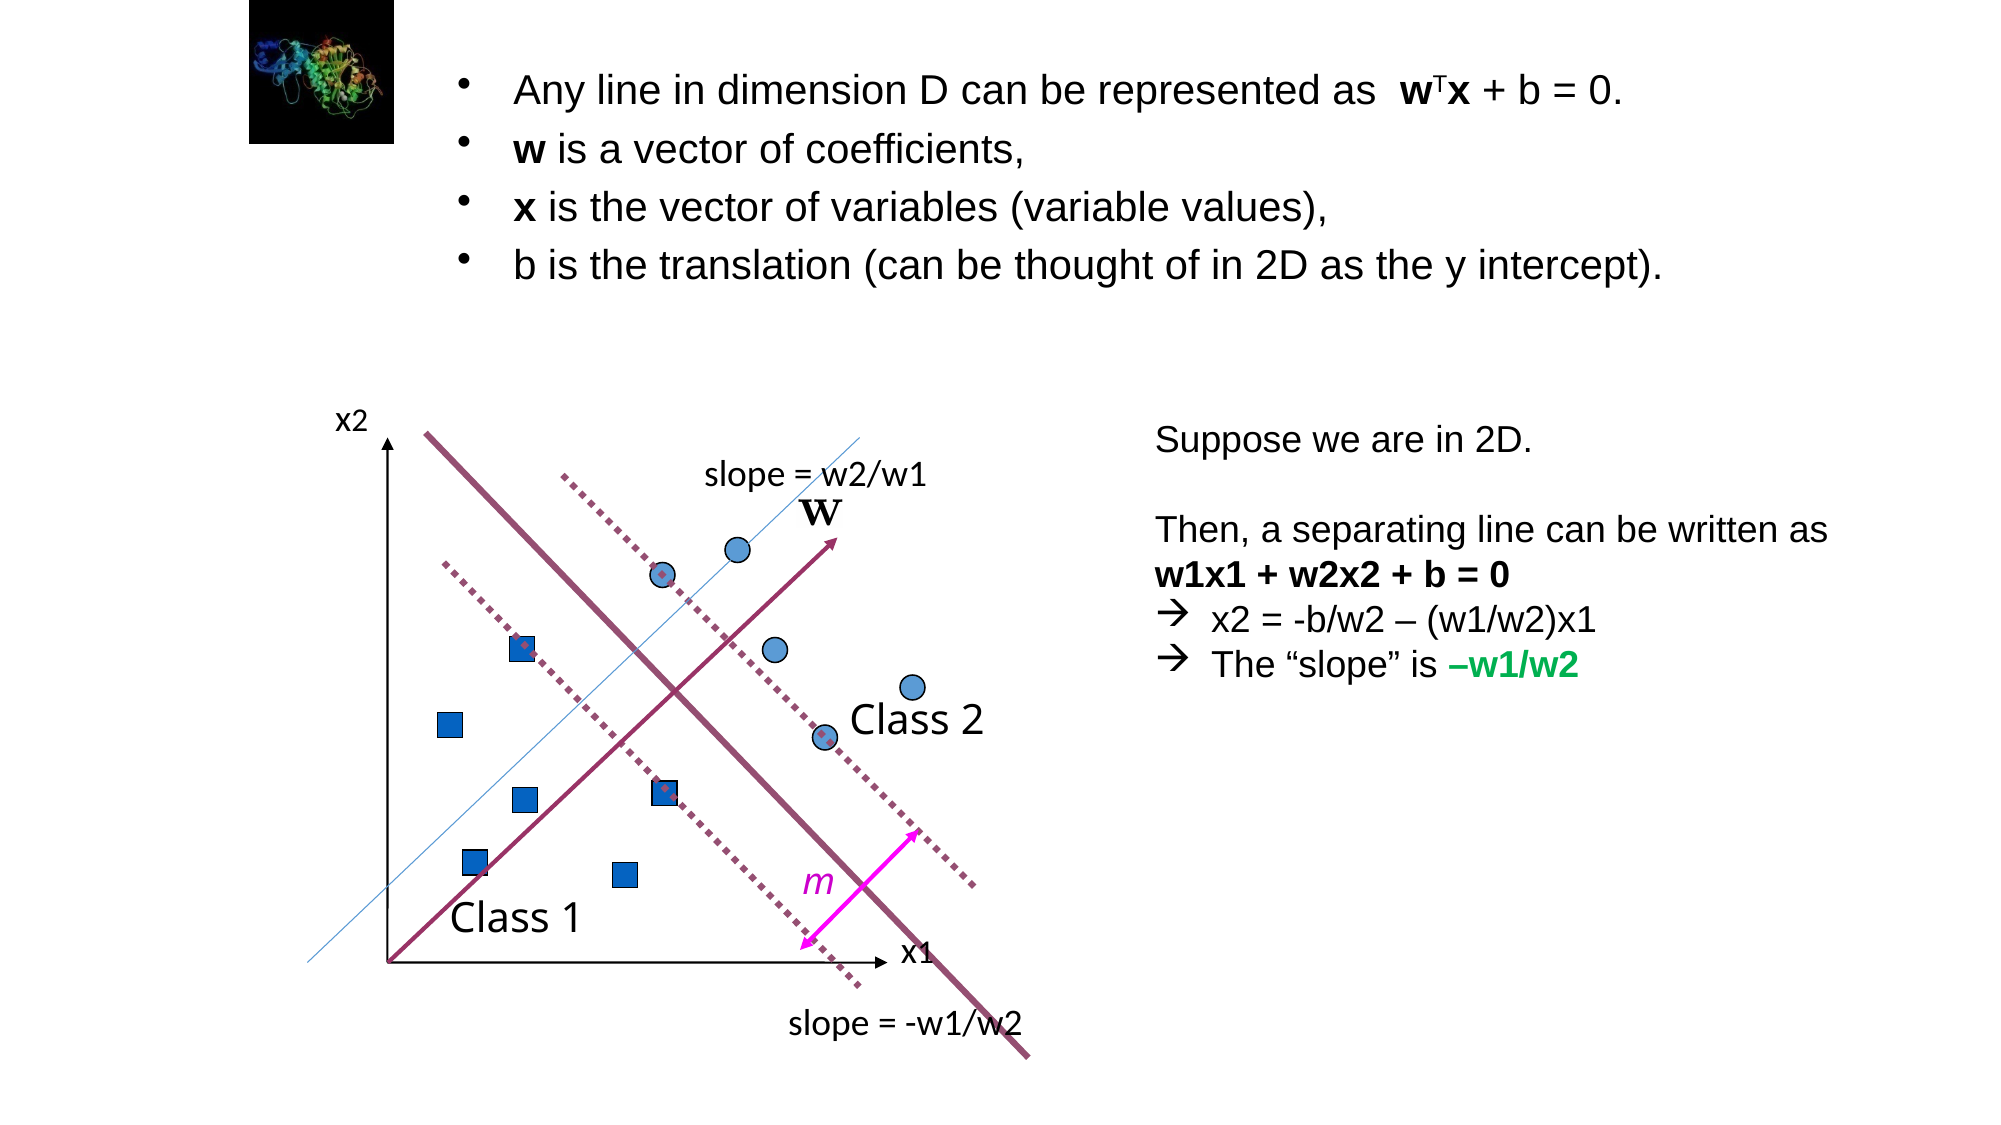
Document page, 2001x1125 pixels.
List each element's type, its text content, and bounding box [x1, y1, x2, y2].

picture [249, 0, 394, 144]
text_box slope = -w1/w2 [773, 990, 1038, 1051]
text_box x2 [320, 387, 384, 437]
text_box Suppose we are in 2D. Then, a separating line can be written as w1x1 + w2x2 + b = 0 x2 = -b/w2 – (w1/w2)x1 The “slope” is –w1/w2 [1139, 407, 1970, 737]
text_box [307, 437, 860, 963]
text_box [860, 829, 919, 890]
text_box [860, 956, 886, 969]
text_box Class 2 [860, 685, 1000, 751]
text_box x1 [886, 918, 949, 979]
text_box [900, 675, 925, 685]
text_box Any line in dimension D can be represented as wTx + b = 0. w is a vector of coefficients, x is the vector of variables (variable values), b is the translation (can be thought of in 2D as the y intercept). [442, 55, 1767, 313]
text_box slope = w2/w1 [860, 441, 943, 502]
